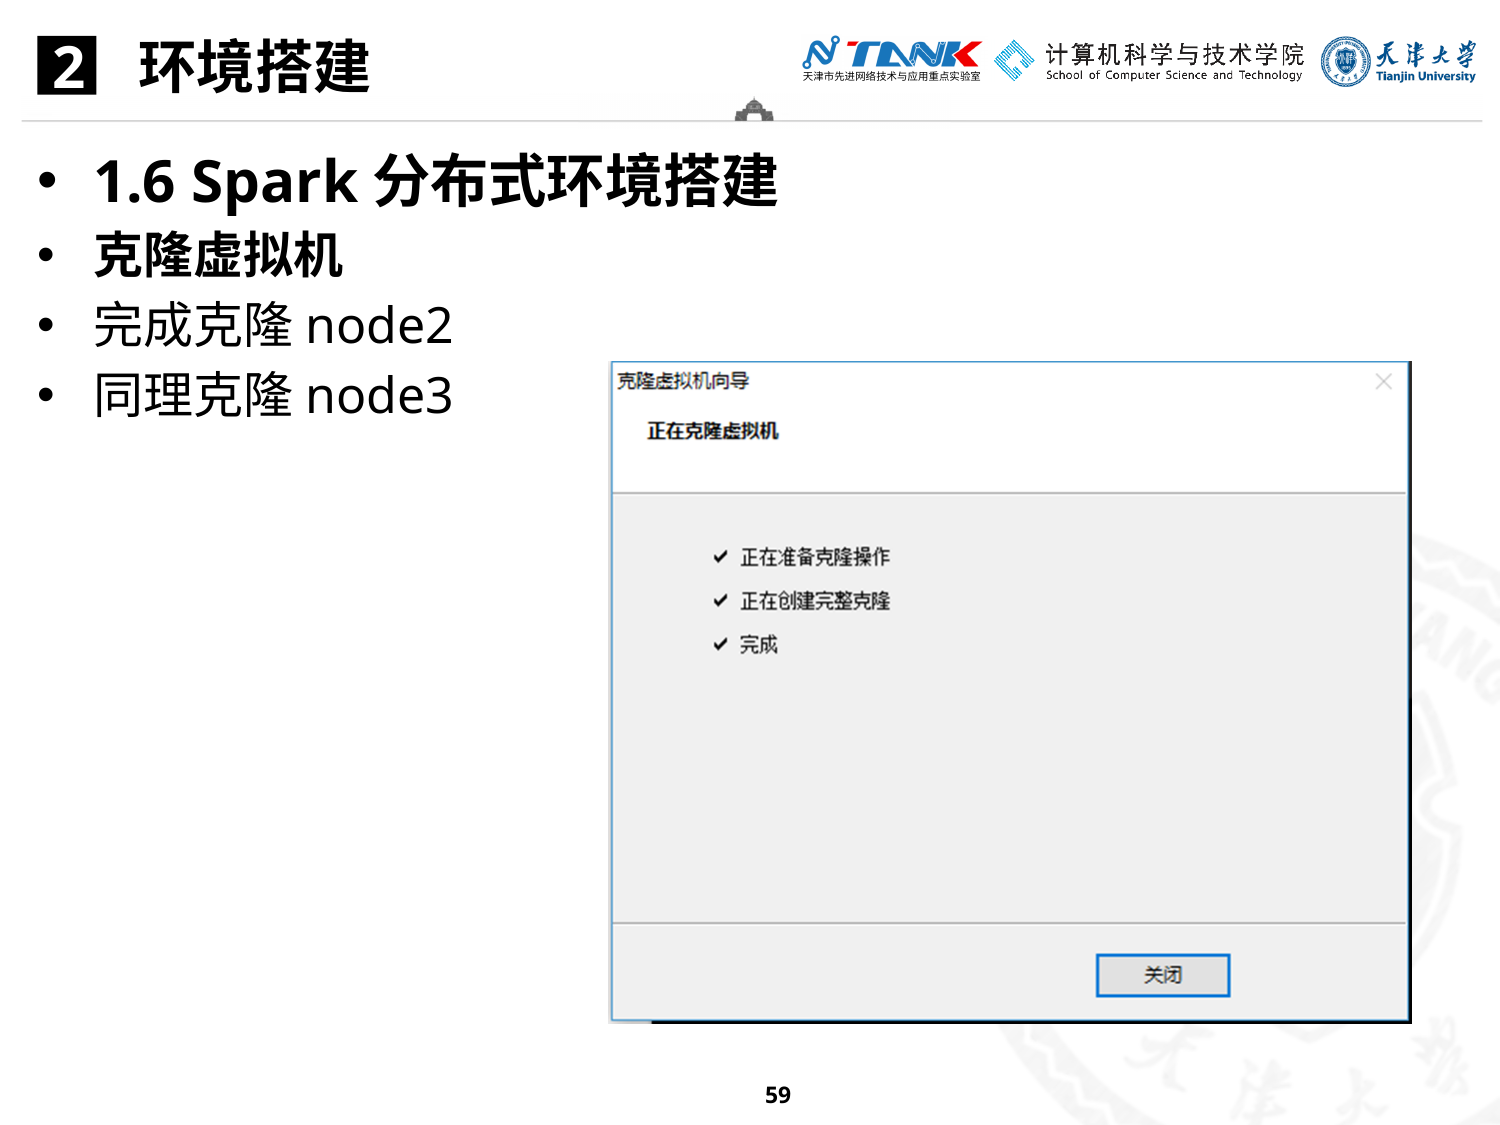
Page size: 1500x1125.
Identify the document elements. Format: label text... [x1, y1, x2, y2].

picture [21, 93, 1483, 129]
text_box 2 [35, 34, 99, 97]
list 1.6 Spark分布式环境搭建 克隆虚拟机 完成克隆node2 同理克隆node3 [22, 136, 1476, 1066]
picture [991, 39, 1305, 82]
picture [1319, 34, 1477, 90]
picture [801, 34, 988, 73]
text_box 环境搭建 [123, 22, 633, 108]
slide_number 59 [731, 1072, 826, 1115]
picture [608, 361, 1412, 1024]
